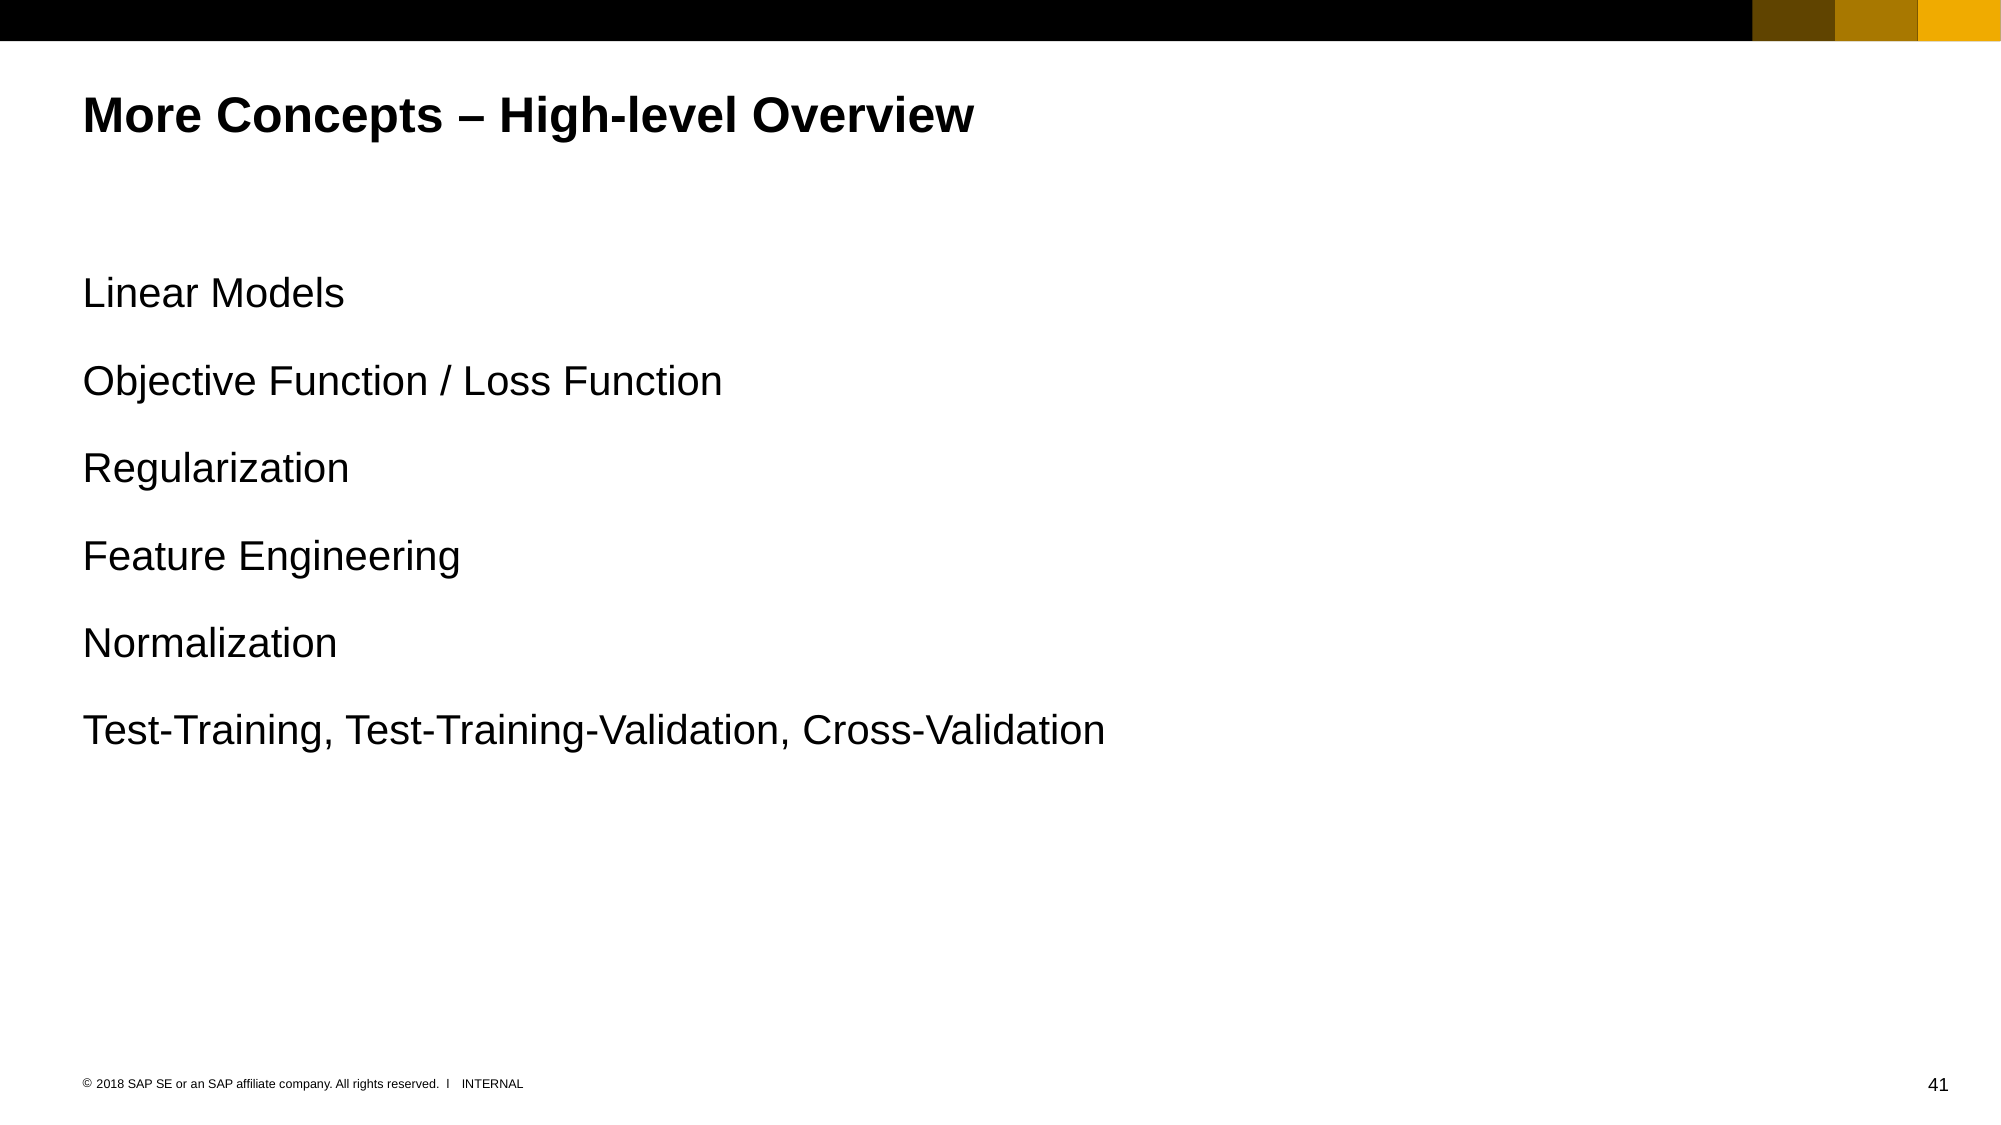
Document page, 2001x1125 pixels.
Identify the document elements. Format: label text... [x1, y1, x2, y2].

title More Concepts – High-level Overview [82, 82, 1918, 144]
list Linear Models Objective Function / Loss Function Regularization Feature Engineering Normalization Test-Training, Test-Training-Validation, Cross-Validation [82, 265, 1918, 1040]
